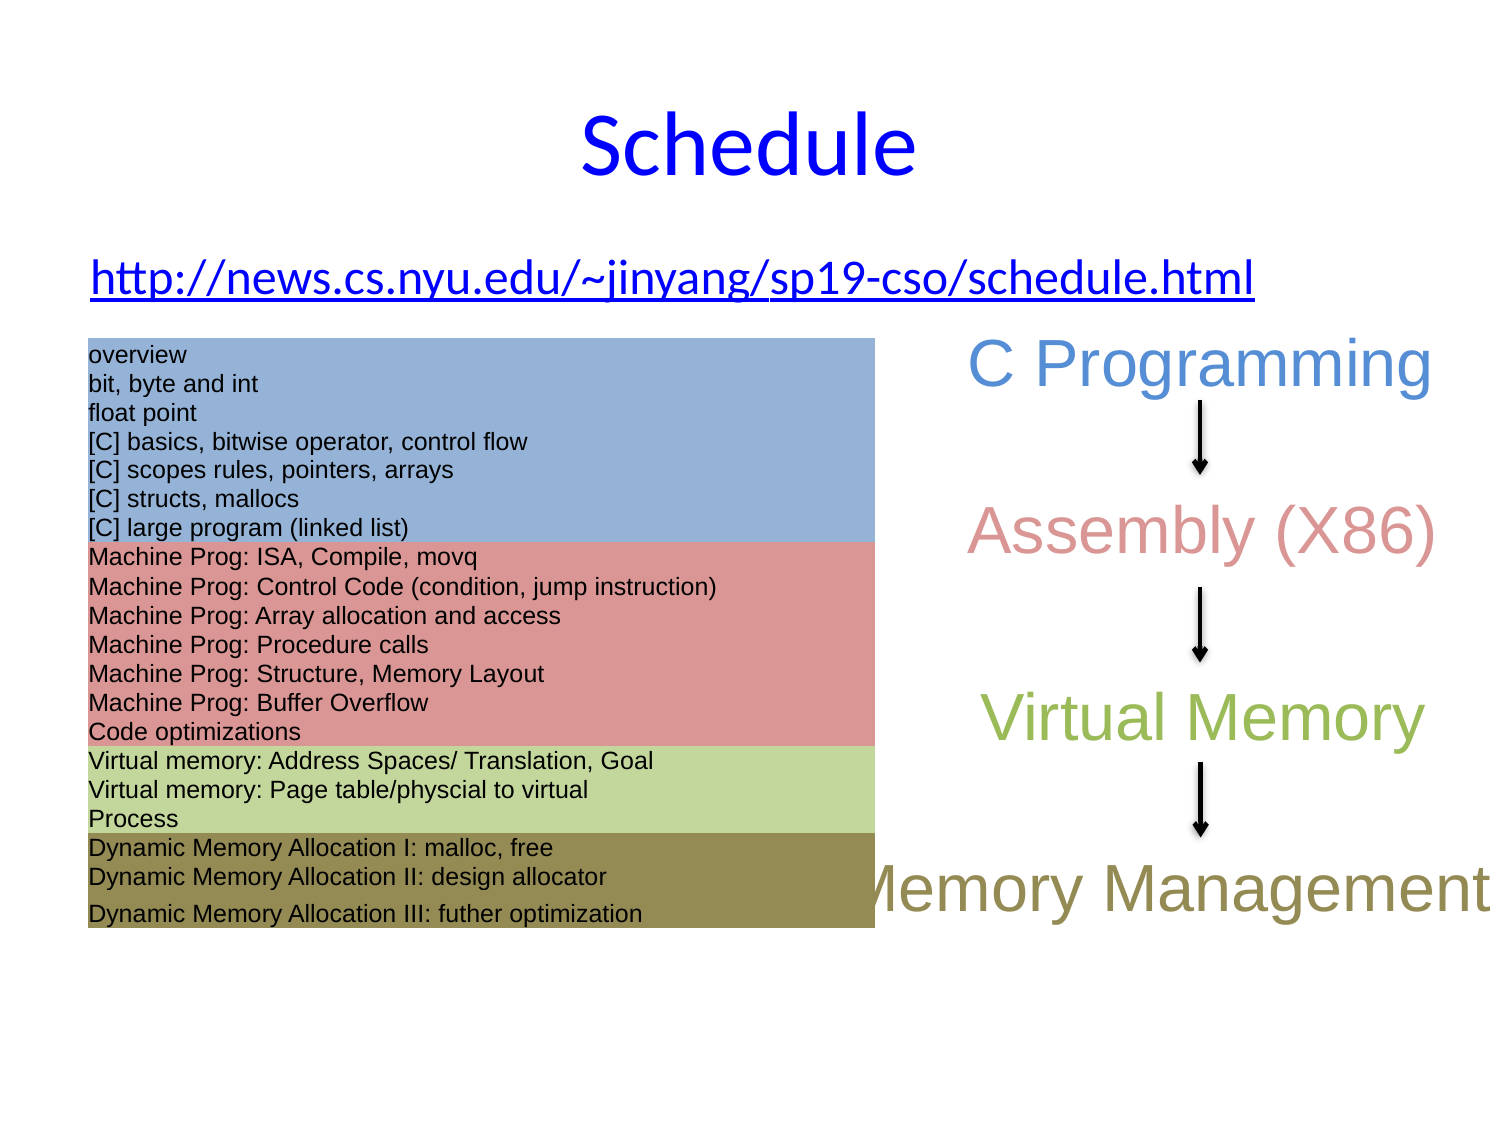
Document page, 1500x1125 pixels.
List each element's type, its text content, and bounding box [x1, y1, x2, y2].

table_cell Dynamic Memory Allocation II: design allocator [88, 861, 828, 890]
list http://news.cs.nyu.edu/~jinyang/sp19-cso/schedule.html [75, 237, 1425, 1038]
text_box Virtual Memory [965, 666, 1442, 762]
table_cell float point [88, 397, 875, 426]
text_box Assembly (X86) [952, 478, 1453, 574]
table_cell Process [88, 804, 875, 833]
table_cell Dynamic Memory Allocation III: futher optimization [88, 890, 828, 928]
table_cell Virtual memory: Address Spaces/ Translation, Goal [88, 746, 875, 775]
table_cell Code optimizations [88, 717, 875, 746]
table_header overview [88, 338, 875, 368]
table_cell Virtual memory: Page table/physcial to virtual [88, 775, 875, 804]
text_box Memory Management [828, 837, 1500, 933]
title Schedule [75, 45, 1425, 233]
table_cell Machine Prog: Array allocation and access [88, 601, 875, 630]
table_cell [C] basics, bitwise operator, control flow [88, 426, 875, 455]
table_cell Machine Prog: Buffer Overflow [88, 688, 875, 717]
table_cell bit, byte and int [88, 368, 875, 397]
table_cell Machine Prog: Control Code (condition, jump instruction) [88, 571, 875, 601]
table_cell Machine Prog: Procedure calls [88, 630, 875, 659]
table_cell [C] scopes rules, pointers, arrays [88, 455, 875, 484]
table_cell [C] large program (linked list) [88, 513, 875, 542]
table_cell Dynamic Memory Allocation I: malloc, free [88, 833, 875, 861]
table_cell Machine Prog: ISA, Compile, movq [88, 542, 875, 571]
table_cell [C] structs, mallocs [88, 484, 875, 513]
text_box C Programming [952, 312, 1449, 408]
table_cell Machine Prog: Structure, Memory Layout [88, 659, 875, 688]
